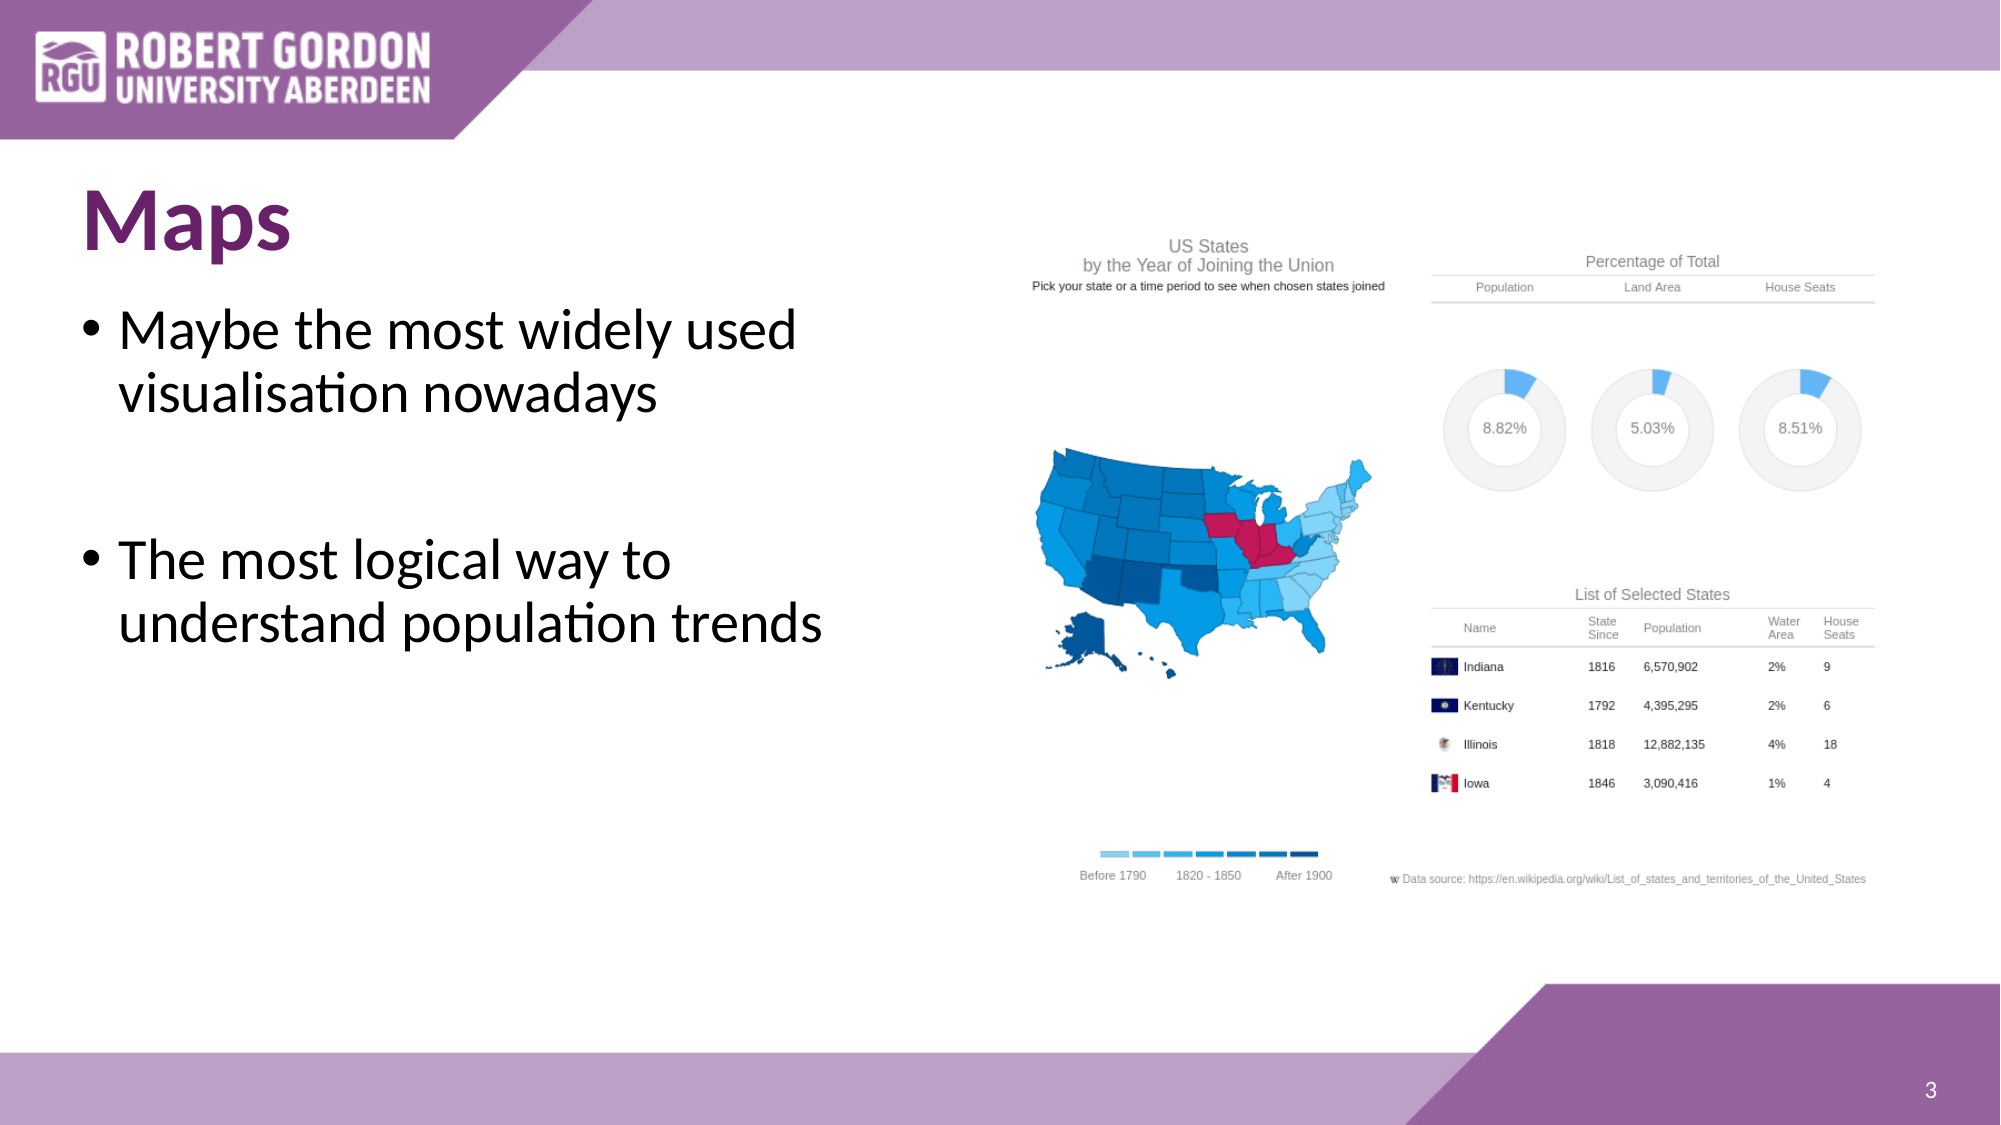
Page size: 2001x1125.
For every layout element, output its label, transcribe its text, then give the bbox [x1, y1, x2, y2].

slide_number 3 [1731, 1058, 1953, 1119]
title Maps [66, 164, 1792, 289]
picture [0, 0, 2000, 1125]
list Maybe the most widely used visualisation nowadays The most logical way to understand population trends [66, 291, 907, 958]
